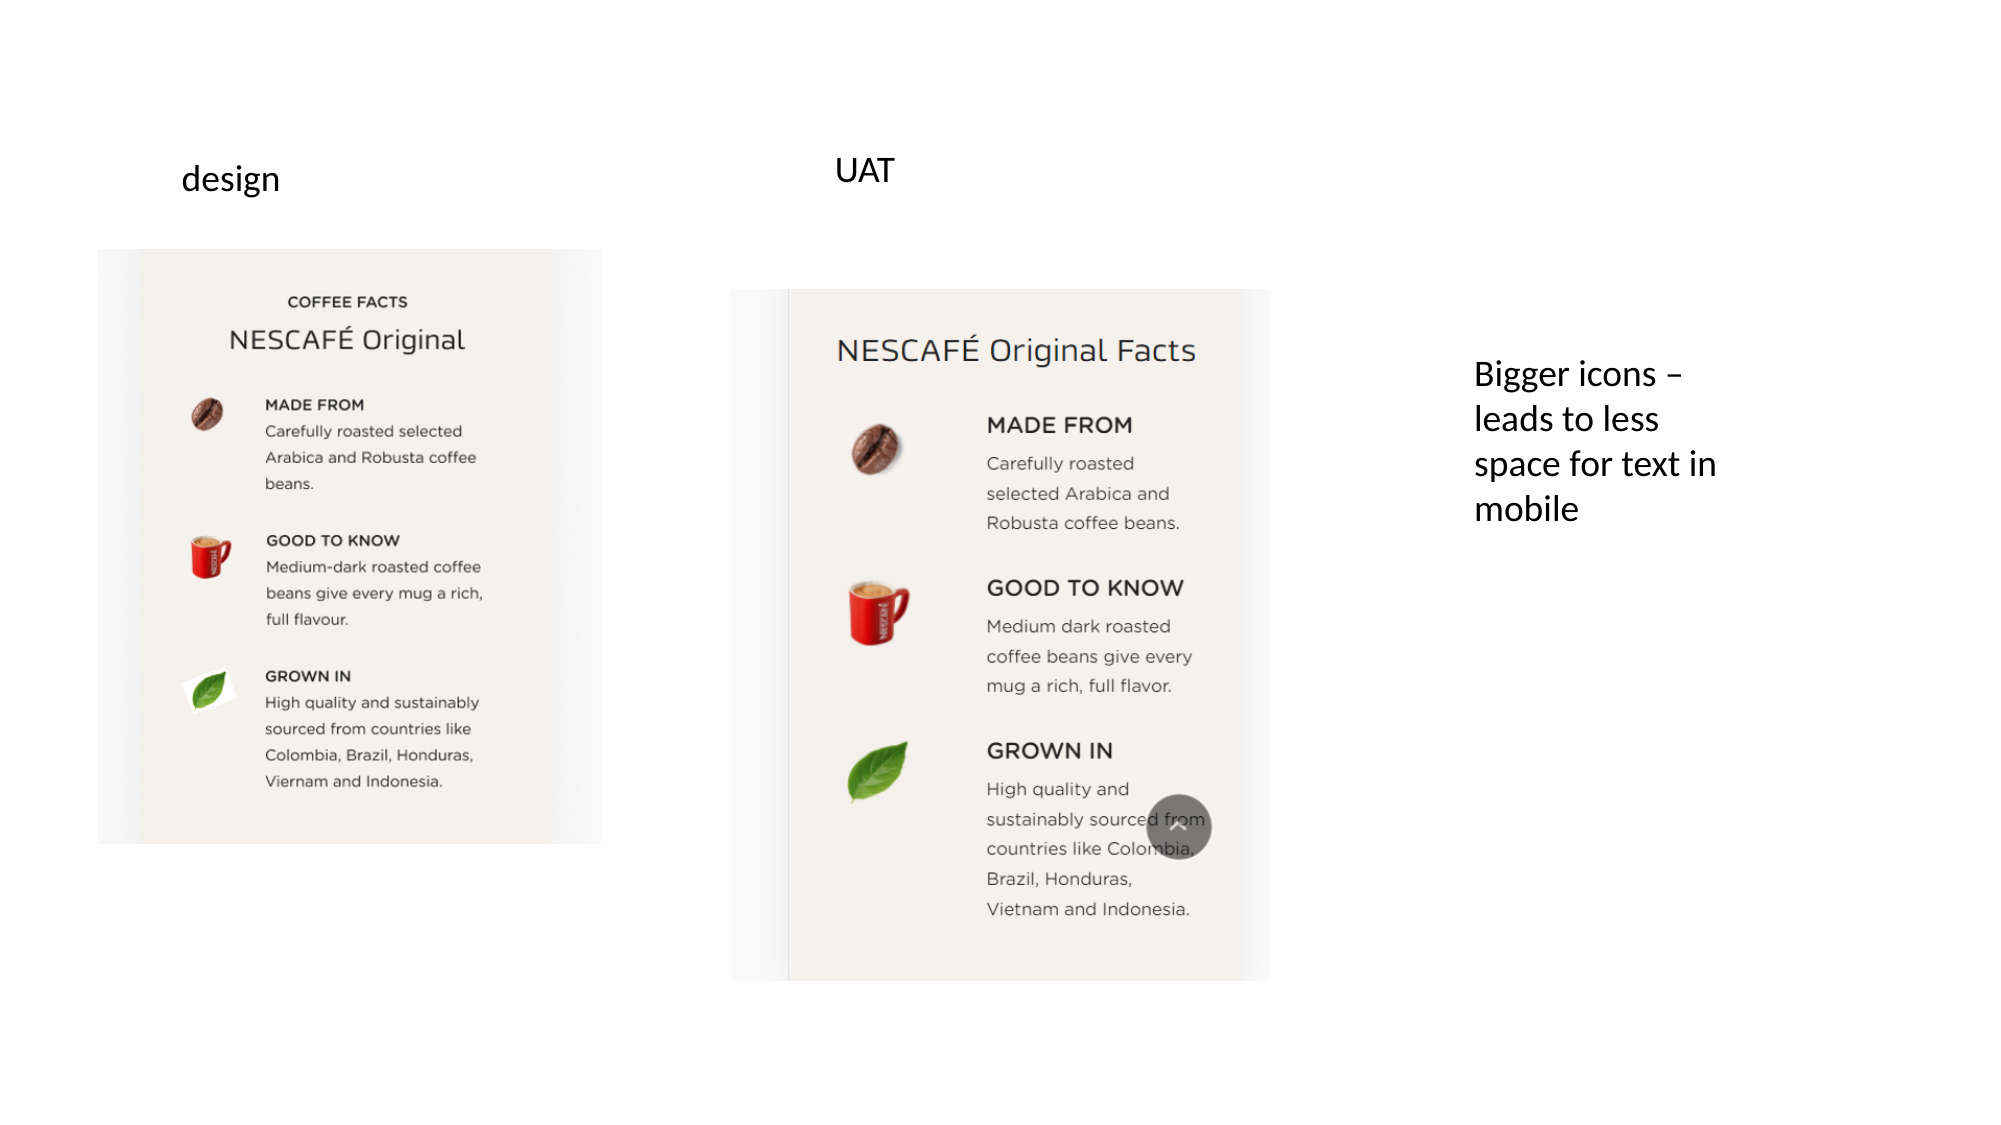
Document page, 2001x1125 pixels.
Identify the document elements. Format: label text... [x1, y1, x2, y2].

picture [730, 289, 1270, 981]
text_box Bigger icons – leads to less space for text in mobile [1459, 342, 1758, 537]
text_box design [166, 146, 395, 207]
picture [97, 249, 602, 844]
text_box UAT [820, 137, 1048, 198]
